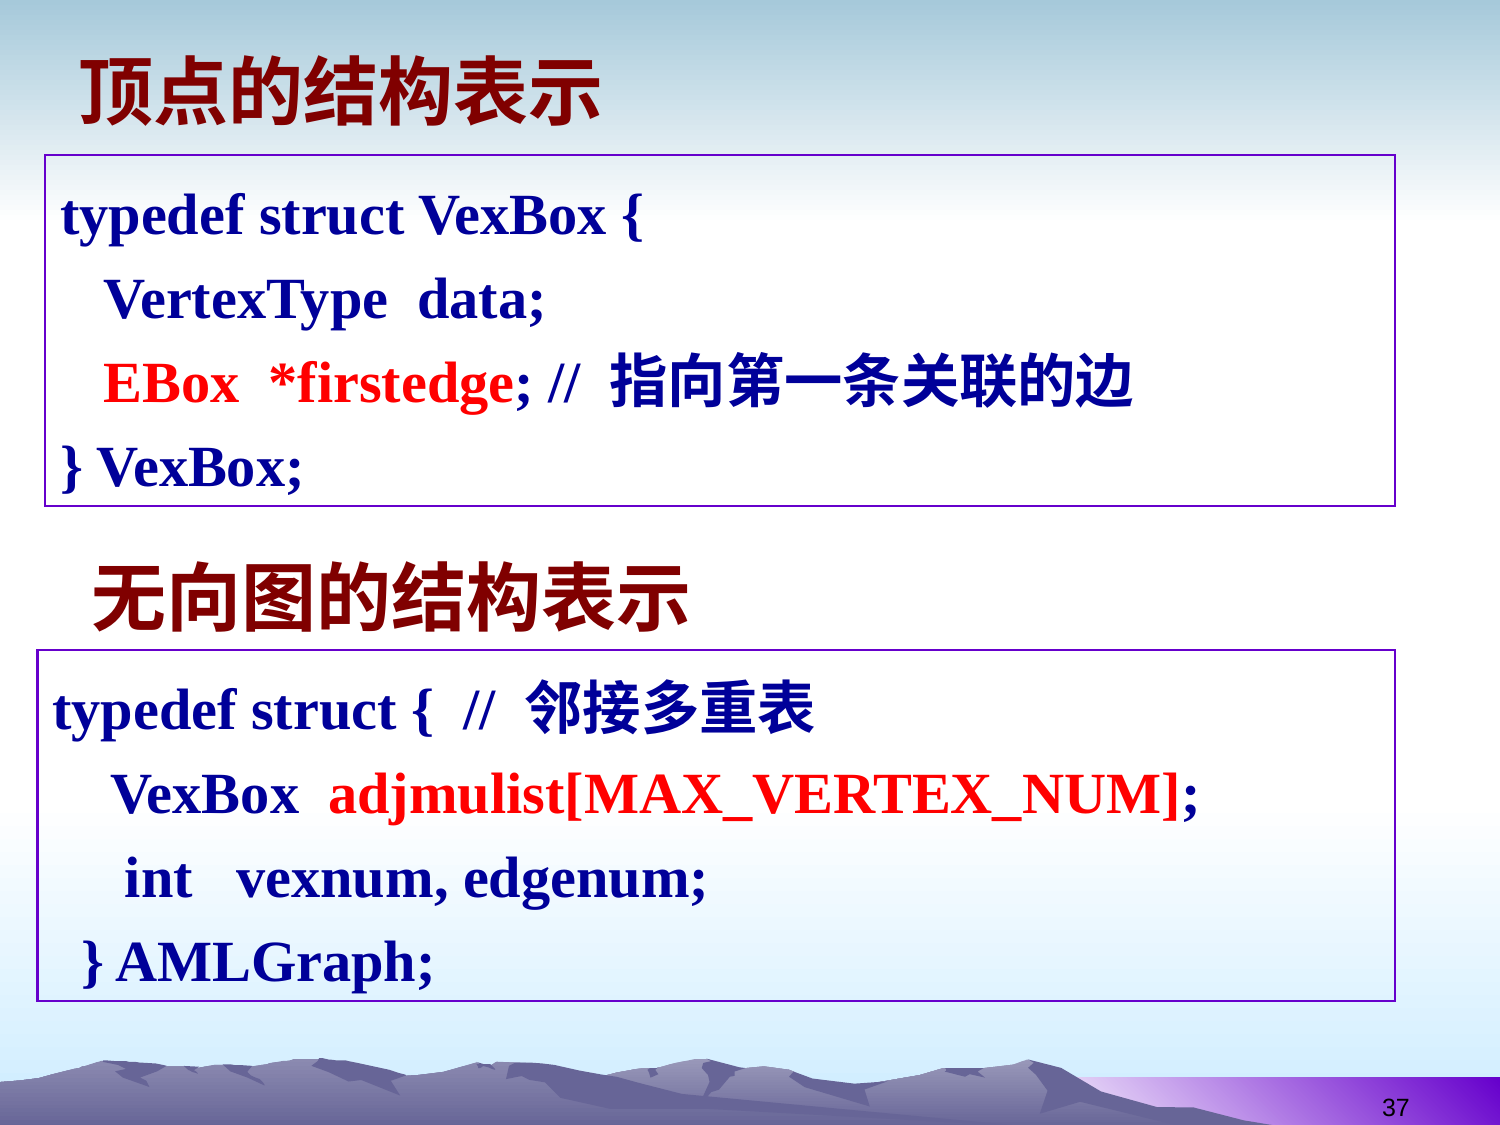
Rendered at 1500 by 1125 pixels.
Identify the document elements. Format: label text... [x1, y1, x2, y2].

text_box 无向图的结构表示 [76, 524, 706, 648]
text_box 顶点的结构表示 [63, 37, 619, 143]
text_box typedef struct VexBox { VertexType data; EBox *firstedge; // 指向第一条关联的边 } VexBox; [45, 154, 1396, 506]
slide_number 37 [1074, 1054, 1425, 1125]
text_box typedef struct { // 邻接多重表 VexBox adjmulist[MAX_VERTEX_NUM]; int vexnum, edgenum; } AMLGraph; [37, 649, 1396, 1001]
